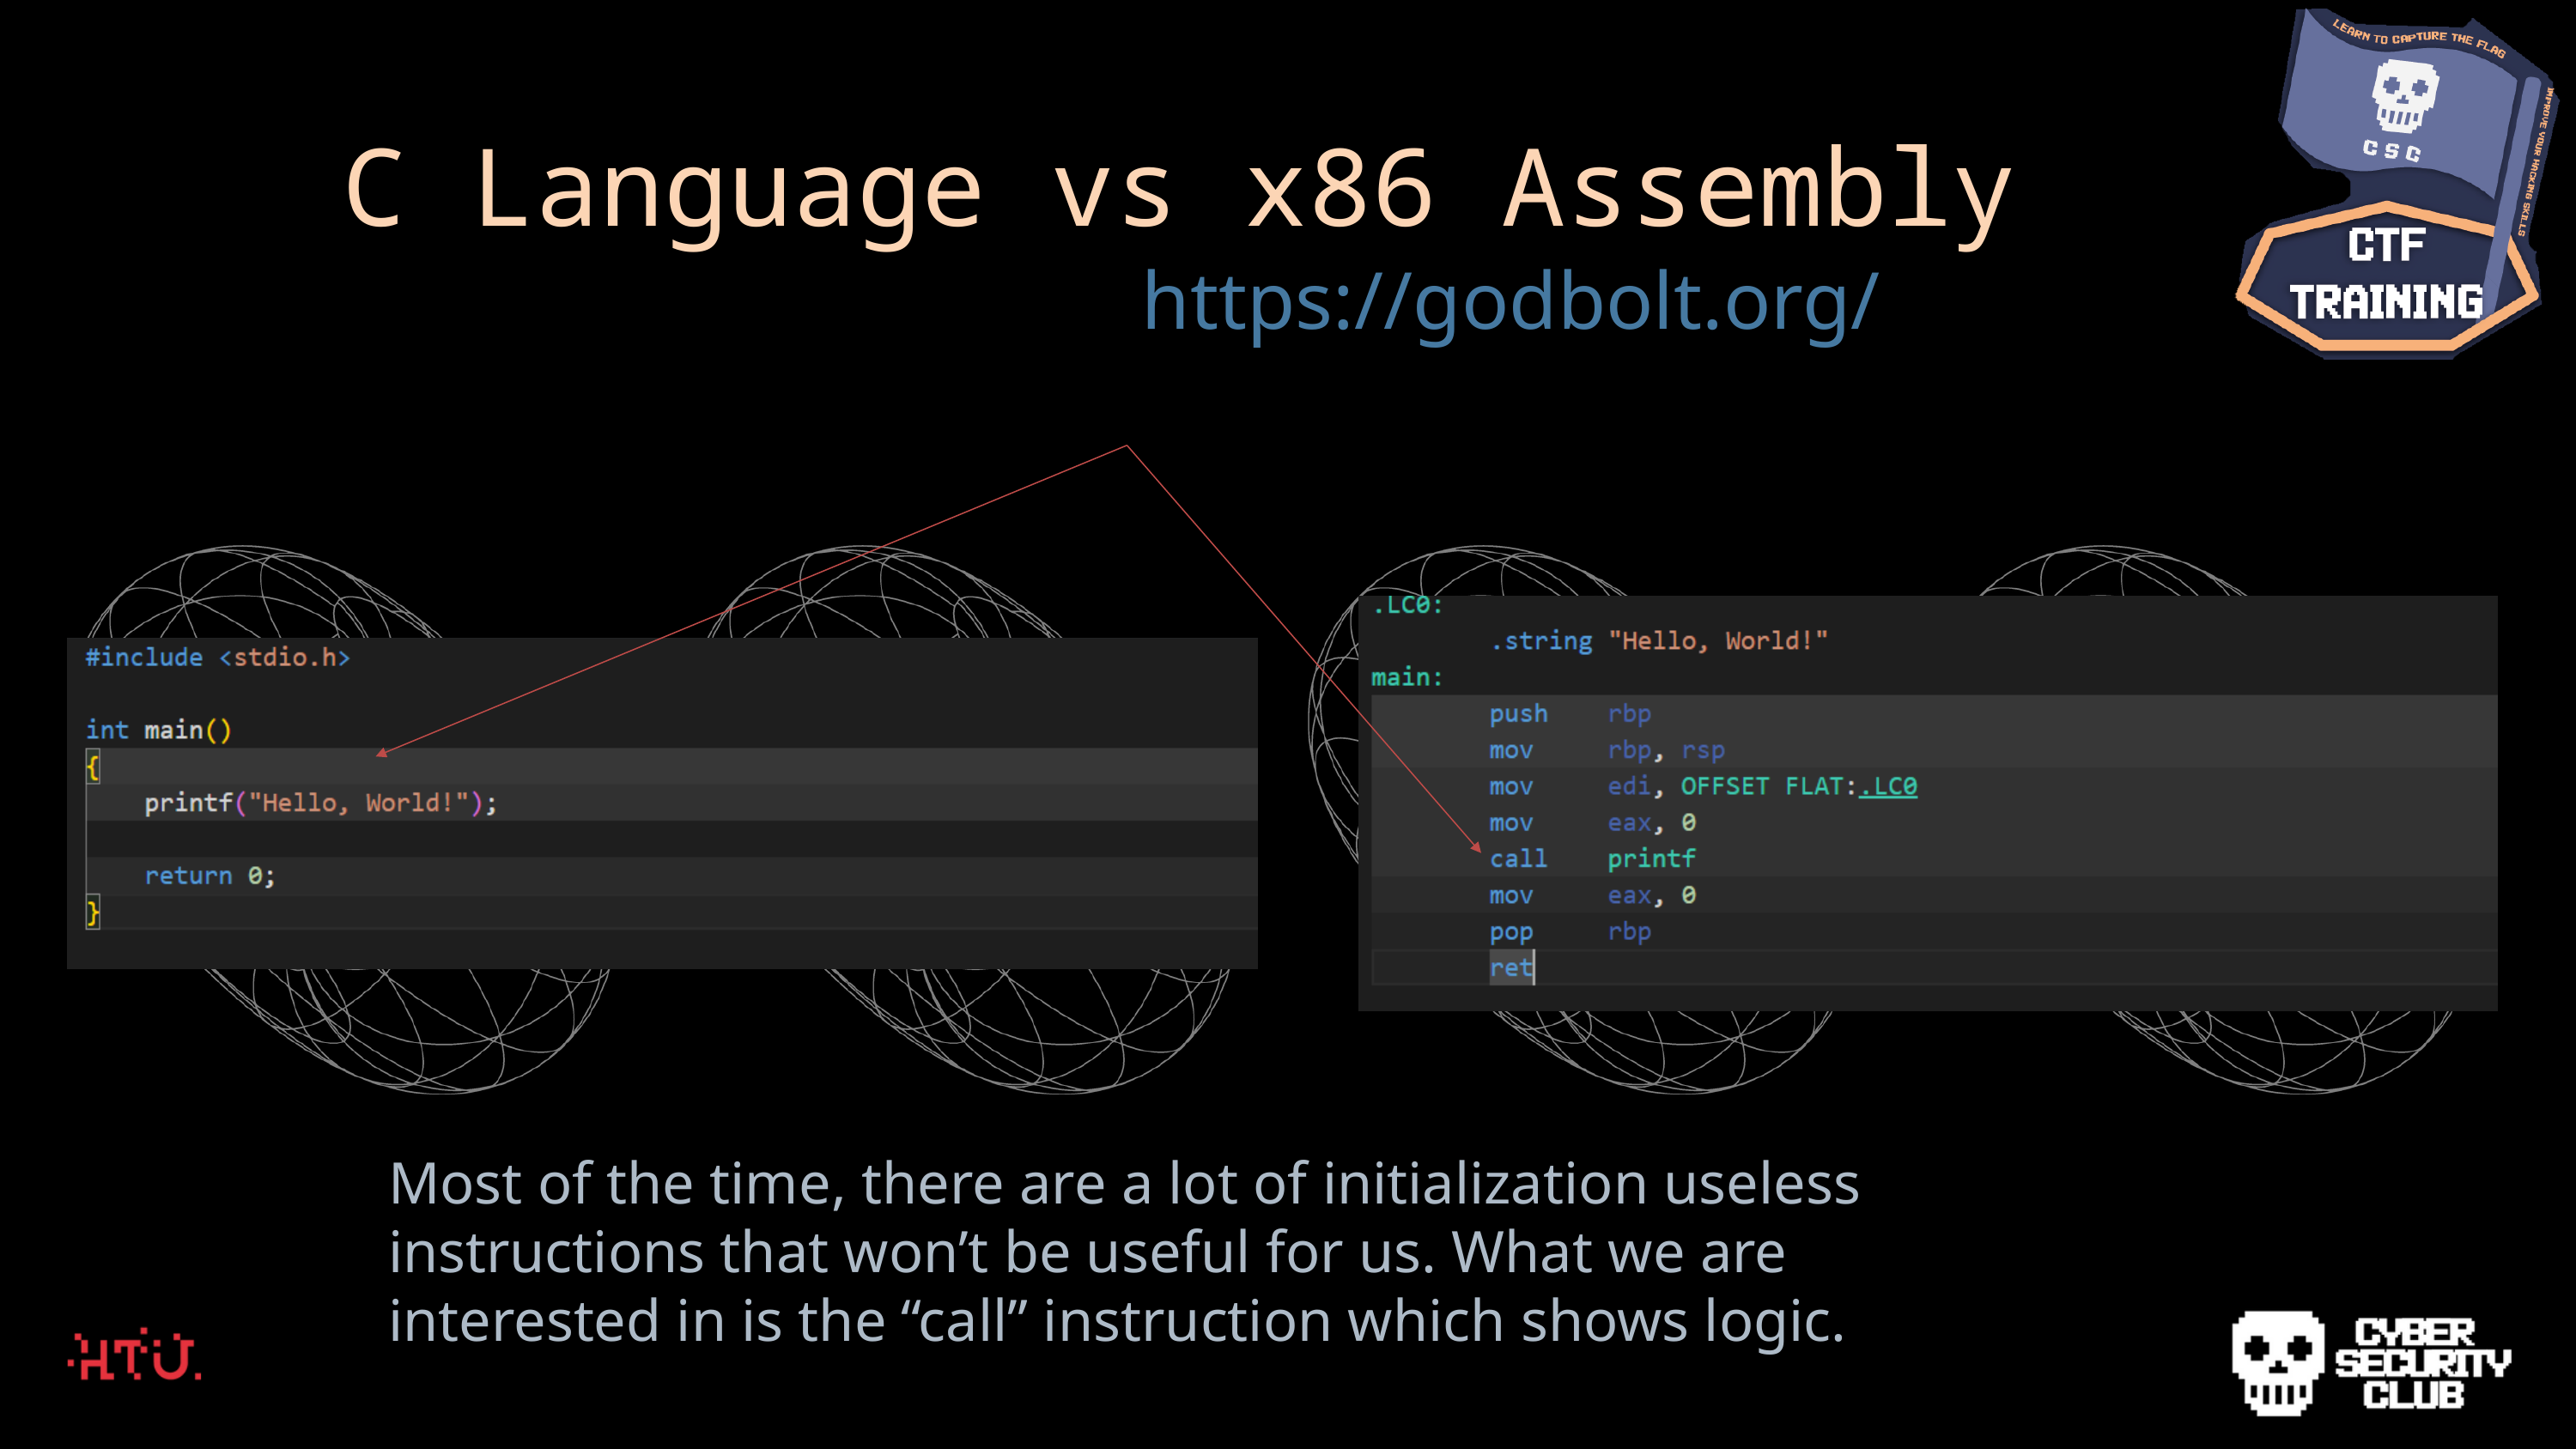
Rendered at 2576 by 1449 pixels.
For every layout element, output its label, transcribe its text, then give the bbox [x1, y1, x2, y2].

text_box [1928, 1017, 2477, 1094]
text_box [67, 545, 371, 638]
text_box [2224, 1303, 2516, 1421]
text_box [67, 976, 617, 1094]
picture [2210, 0, 2572, 361]
text_box https://godbolt.org/ [1129, 244, 2112, 351]
text_box [1928, 545, 2477, 594]
text_box Most of the time, there are a lot of initialization useless instructions that won’t be useful for us. What we are interested in is the “call” instruction which shows logic. [375, 1140, 2065, 1360]
text_box [1485, 545, 1857, 594]
text_box [687, 977, 1236, 1094]
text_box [375, 445, 1127, 757]
text_box C Language vs x86 Assembly [329, 112, 2144, 254]
text_box [67, 1287, 202, 1421]
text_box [1127, 445, 1482, 853]
text_box [1308, 860, 1857, 1094]
picture [1358, 596, 2498, 1011]
picture [67, 638, 1258, 969]
